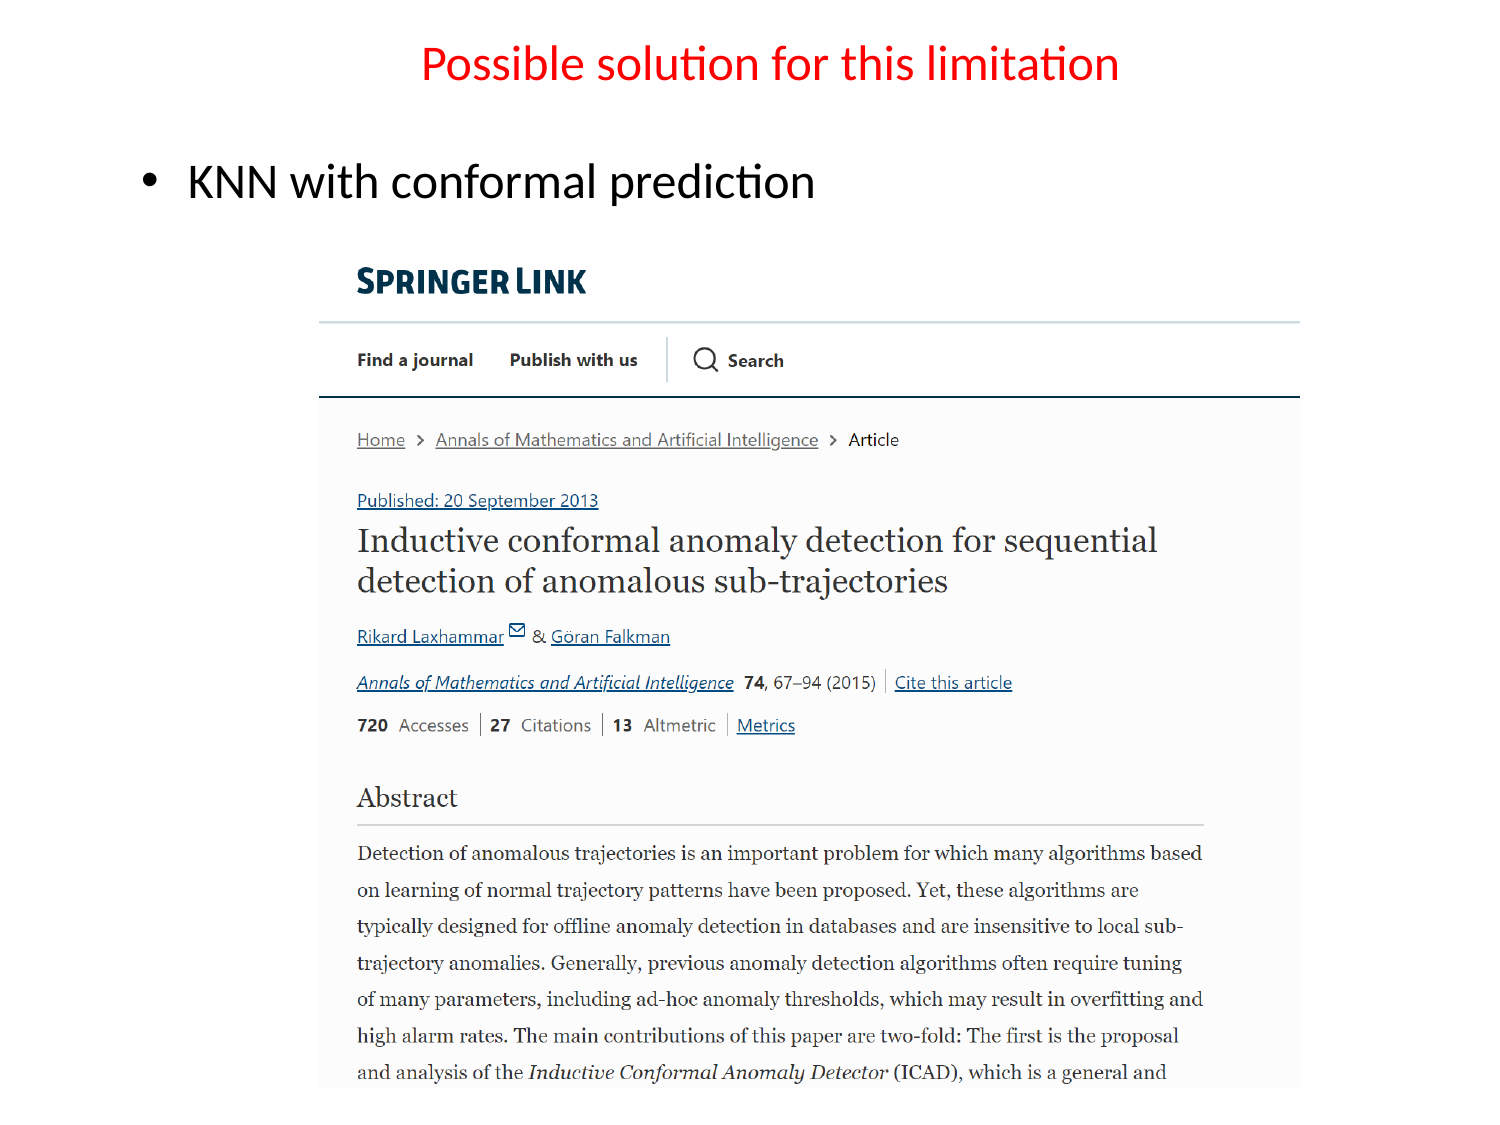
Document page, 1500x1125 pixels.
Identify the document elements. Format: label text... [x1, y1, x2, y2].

picture [319, 242, 1300, 395]
text_box Possible solution for this limitation [242, 22, 1300, 98]
text_box KNN with conformal prediction [126, 141, 1374, 217]
picture [319, 399, 1300, 1088]
